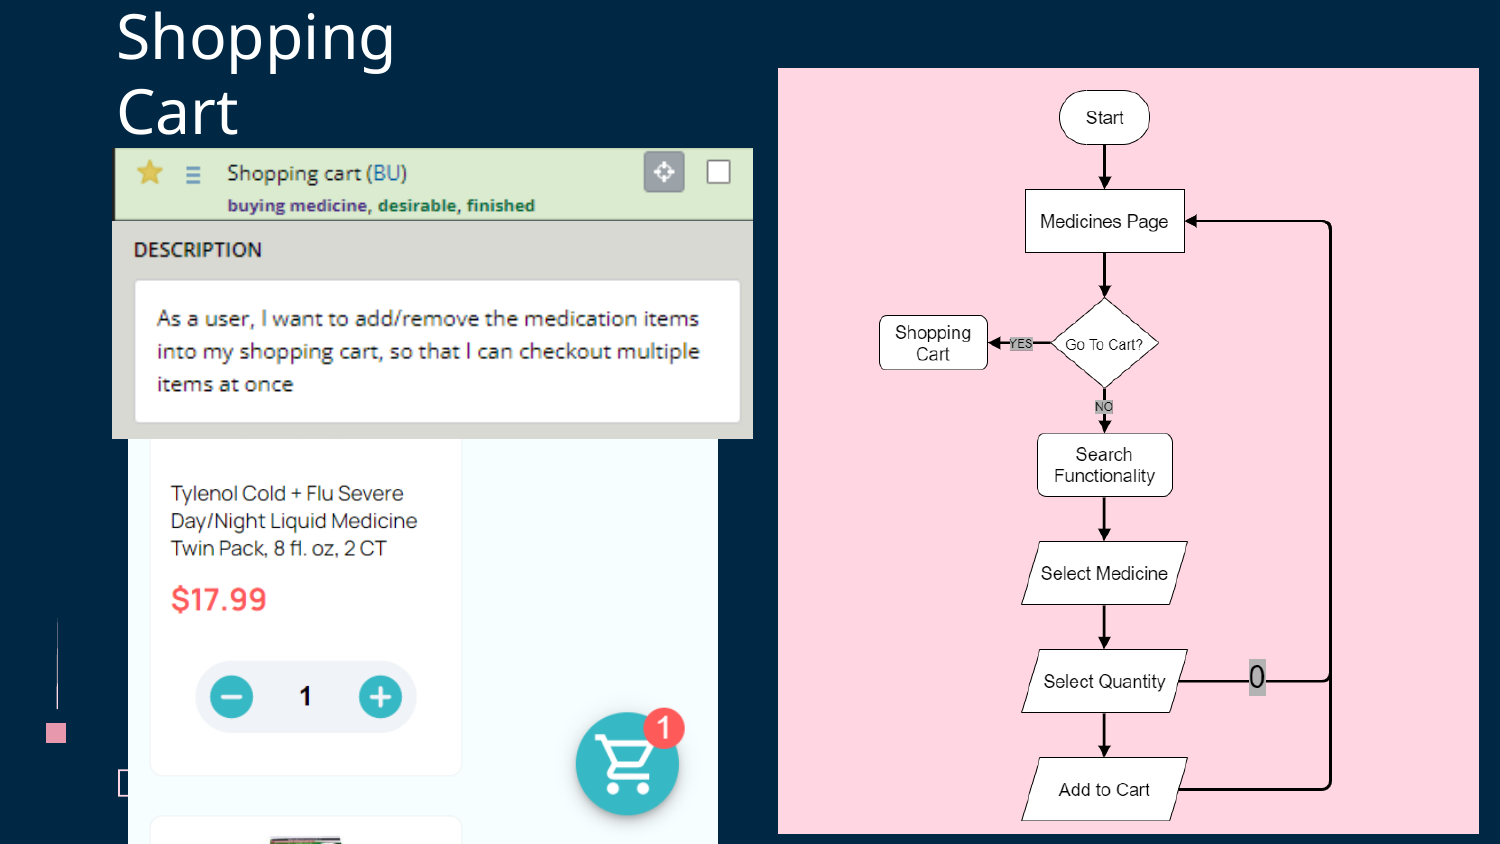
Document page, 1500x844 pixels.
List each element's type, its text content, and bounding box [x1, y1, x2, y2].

picture [761, 53, 1500, 822]
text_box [112, 148, 753, 440]
picture [127, 440, 718, 844]
title Shopping Cart [101, 67, 543, 163]
text_box [776, 830, 1480, 836]
